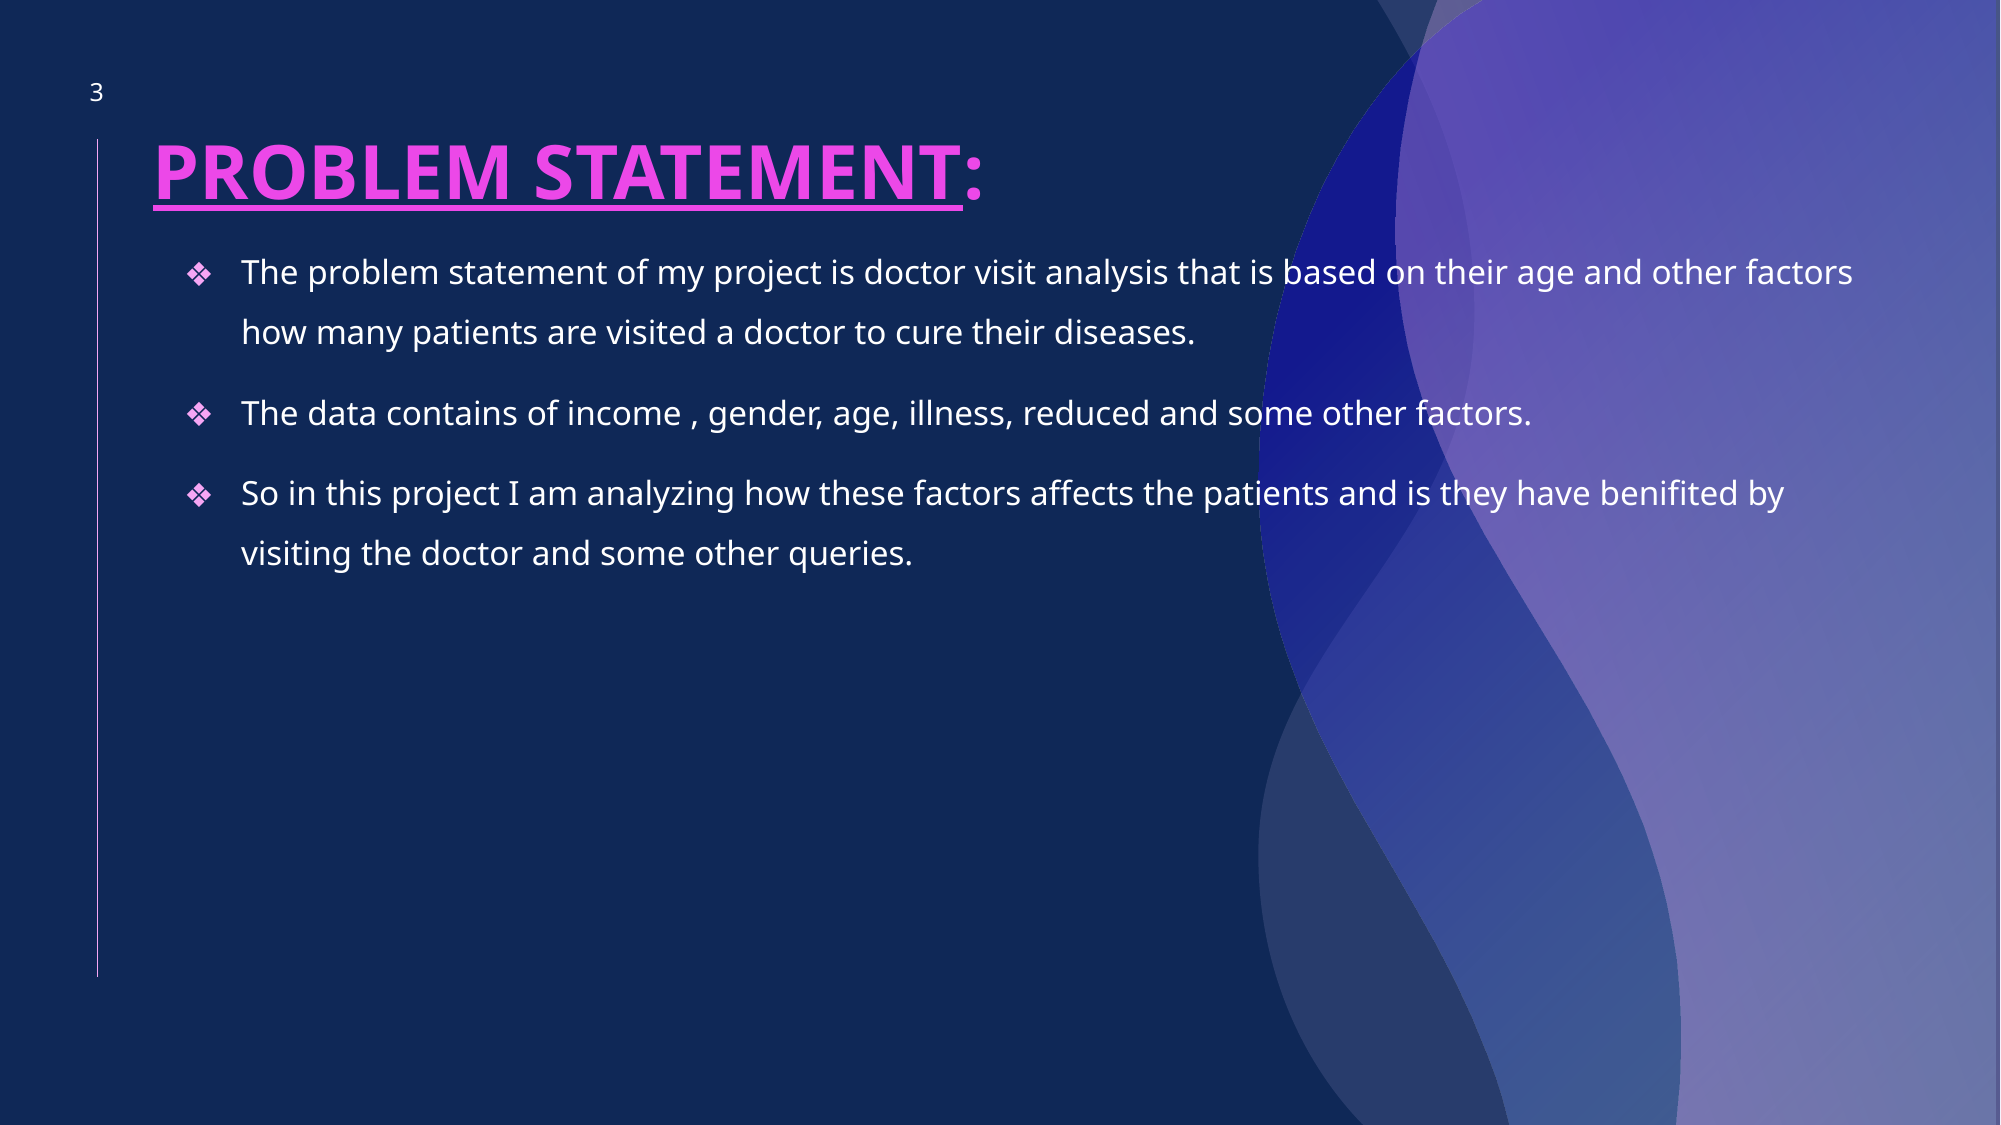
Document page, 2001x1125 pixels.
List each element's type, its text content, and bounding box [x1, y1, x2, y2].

slide_number 3 [53, 67, 137, 119]
title PROBLEM STATEMENT: [137, 48, 1595, 224]
list The problem statement of my project is doctor visit analysis that is based on their age and other factors how many patients are visited a doctor to cure their diseases. The data contains of income , gender, age, illness, reduced and some other factors. So in this project I am analyzing how these factors affects the patients and is they have benifited by visiting the doctor and some other queries. [169, 223, 1884, 774]
